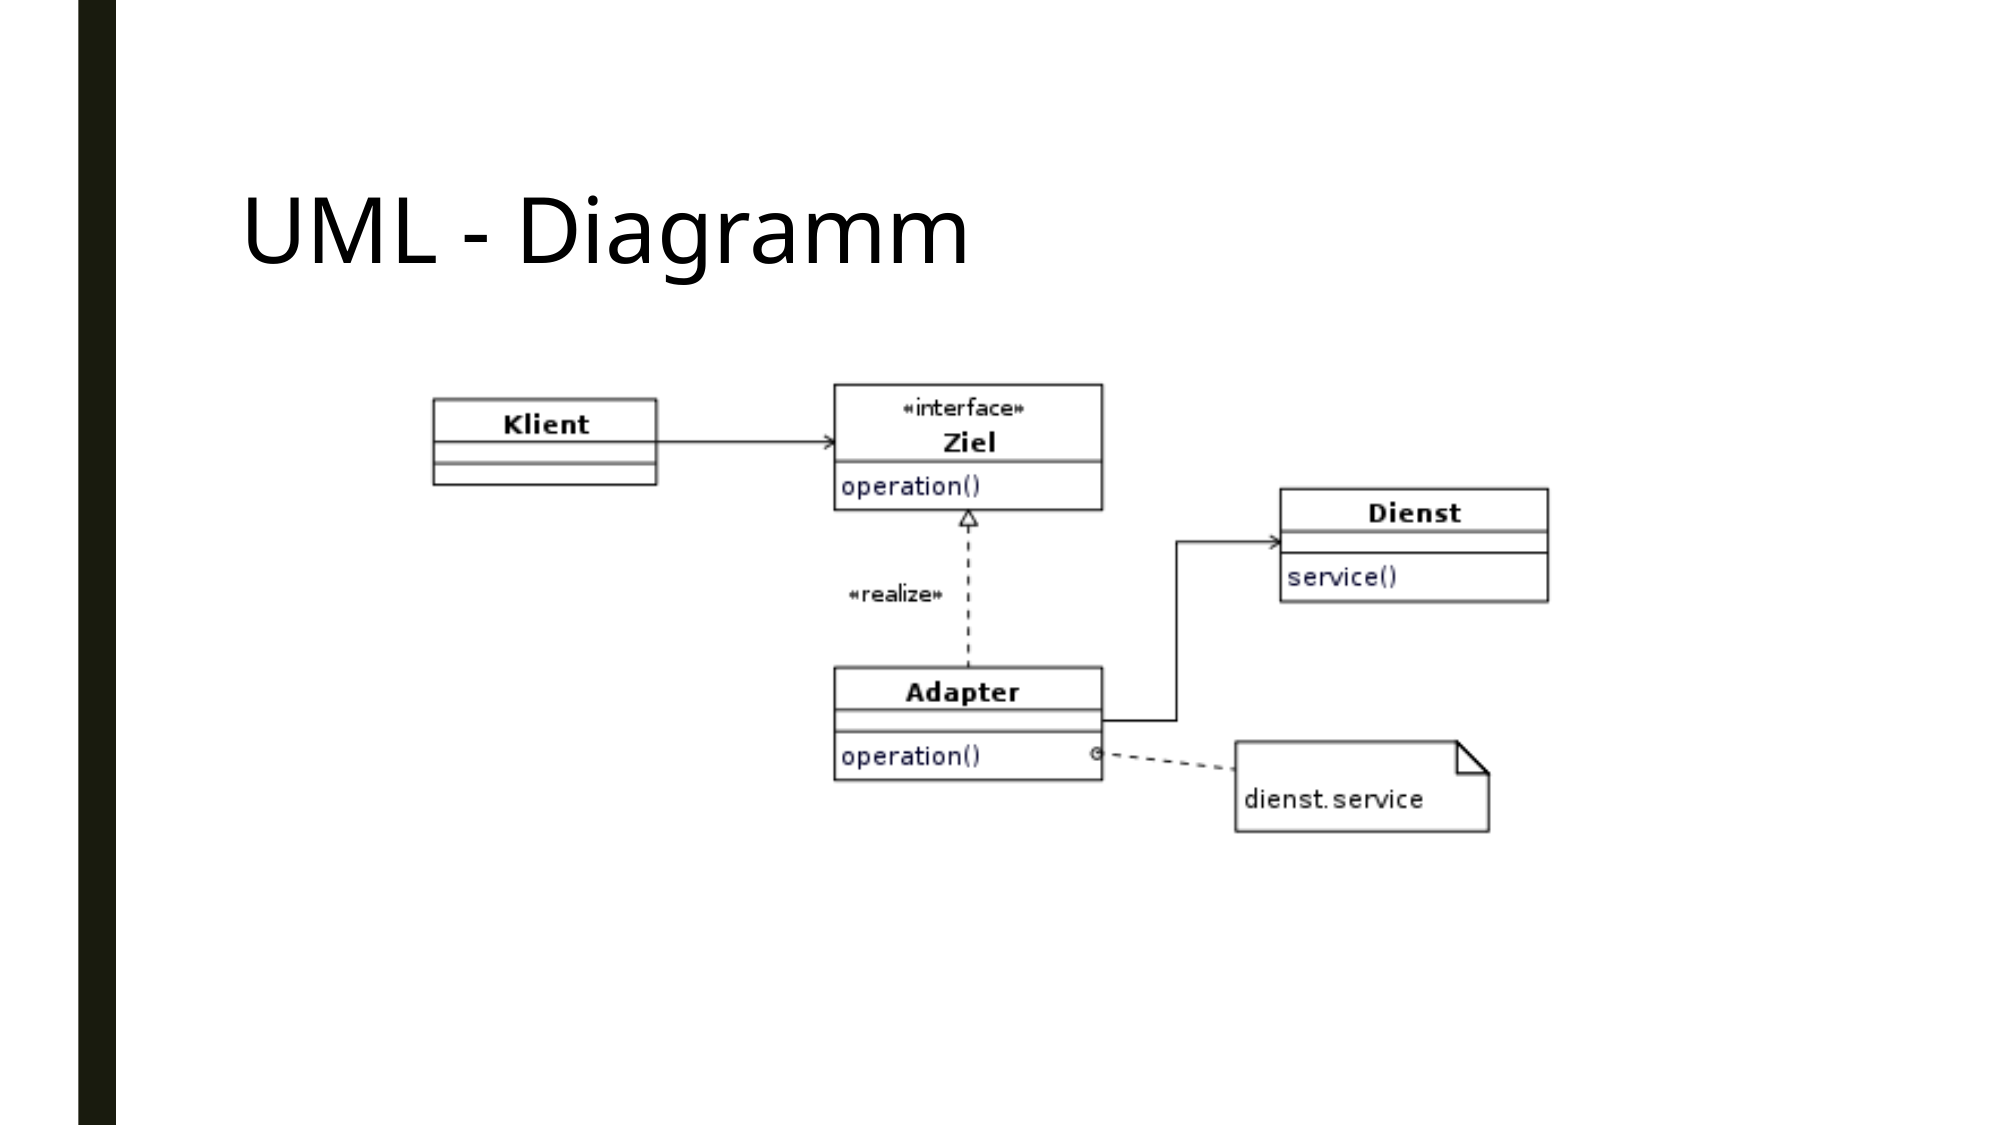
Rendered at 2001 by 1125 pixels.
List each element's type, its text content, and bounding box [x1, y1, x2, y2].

title UML - Diagramm [225, 112, 1800, 357]
picture [413, 364, 1570, 854]
